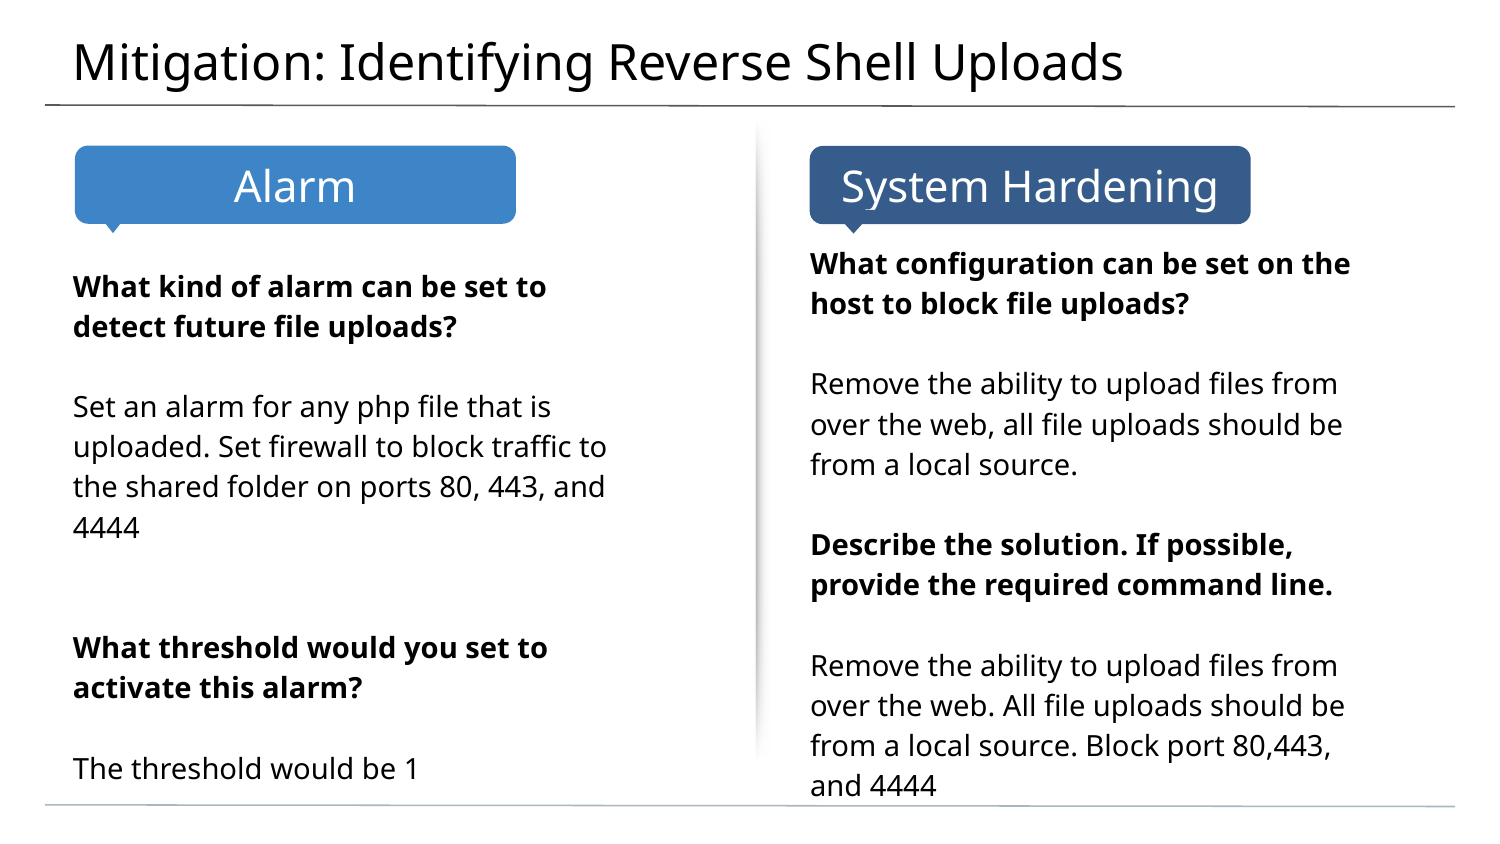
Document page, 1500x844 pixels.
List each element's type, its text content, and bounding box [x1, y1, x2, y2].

title Mitigation: Identifying Reverse Shell Uploads [0, 0, 1500, 88]
subtitle What kind of alarm can be set to detect future file uploads? Set an alarm for any php file that is uploaded. Set firewall to block traffic to the shared folder on ports 80, 443, and 4444 What threshold would you set to activate this alarm? The threshold would be 1 [0, 262, 704, 805]
subtitle What configuration can be set on the host to block file uploads? Remove the ability to upload files from over the web, all file uploads should be from a local source. Describe the solution. If possible, provide the required command line. Remove the ability to upload files from over the web. All file uploads should be from a local source. Block port 80,443, and 4444 [735, 240, 1441, 782]
picture [703, 107, 839, 782]
